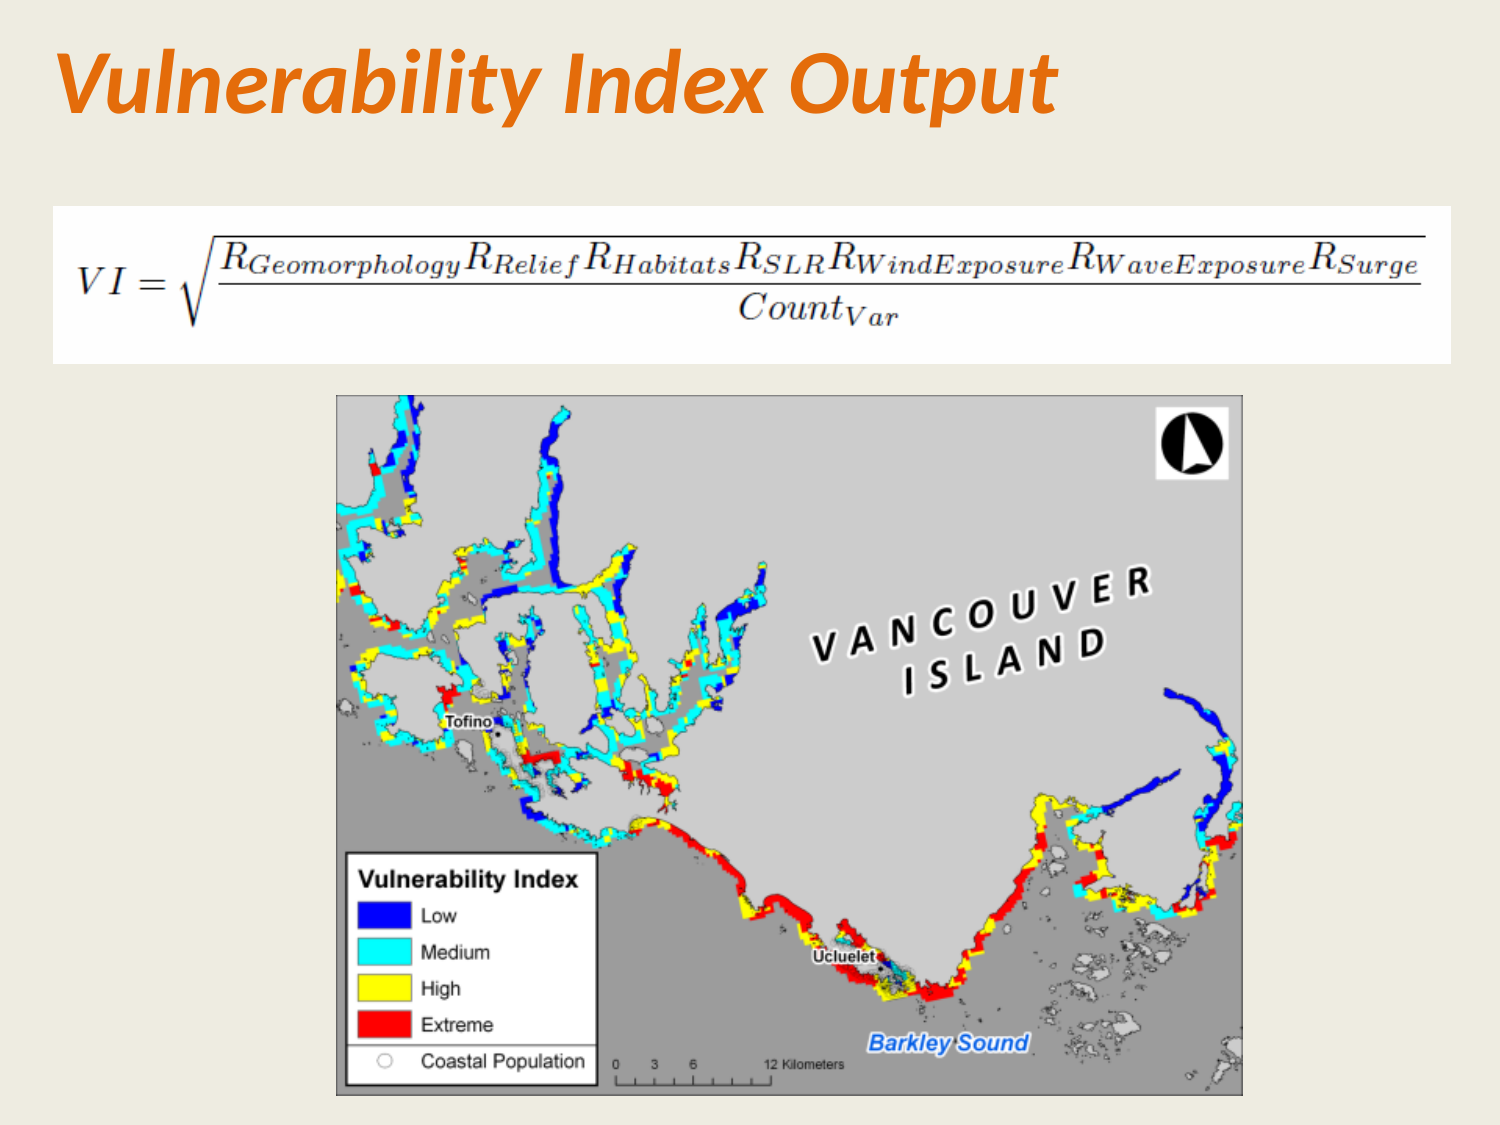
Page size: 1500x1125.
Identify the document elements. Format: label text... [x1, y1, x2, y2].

picture [53, 206, 1451, 364]
title Vulnerability Index Output [37, 16, 1313, 138]
picture [336, 395, 1243, 1097]
